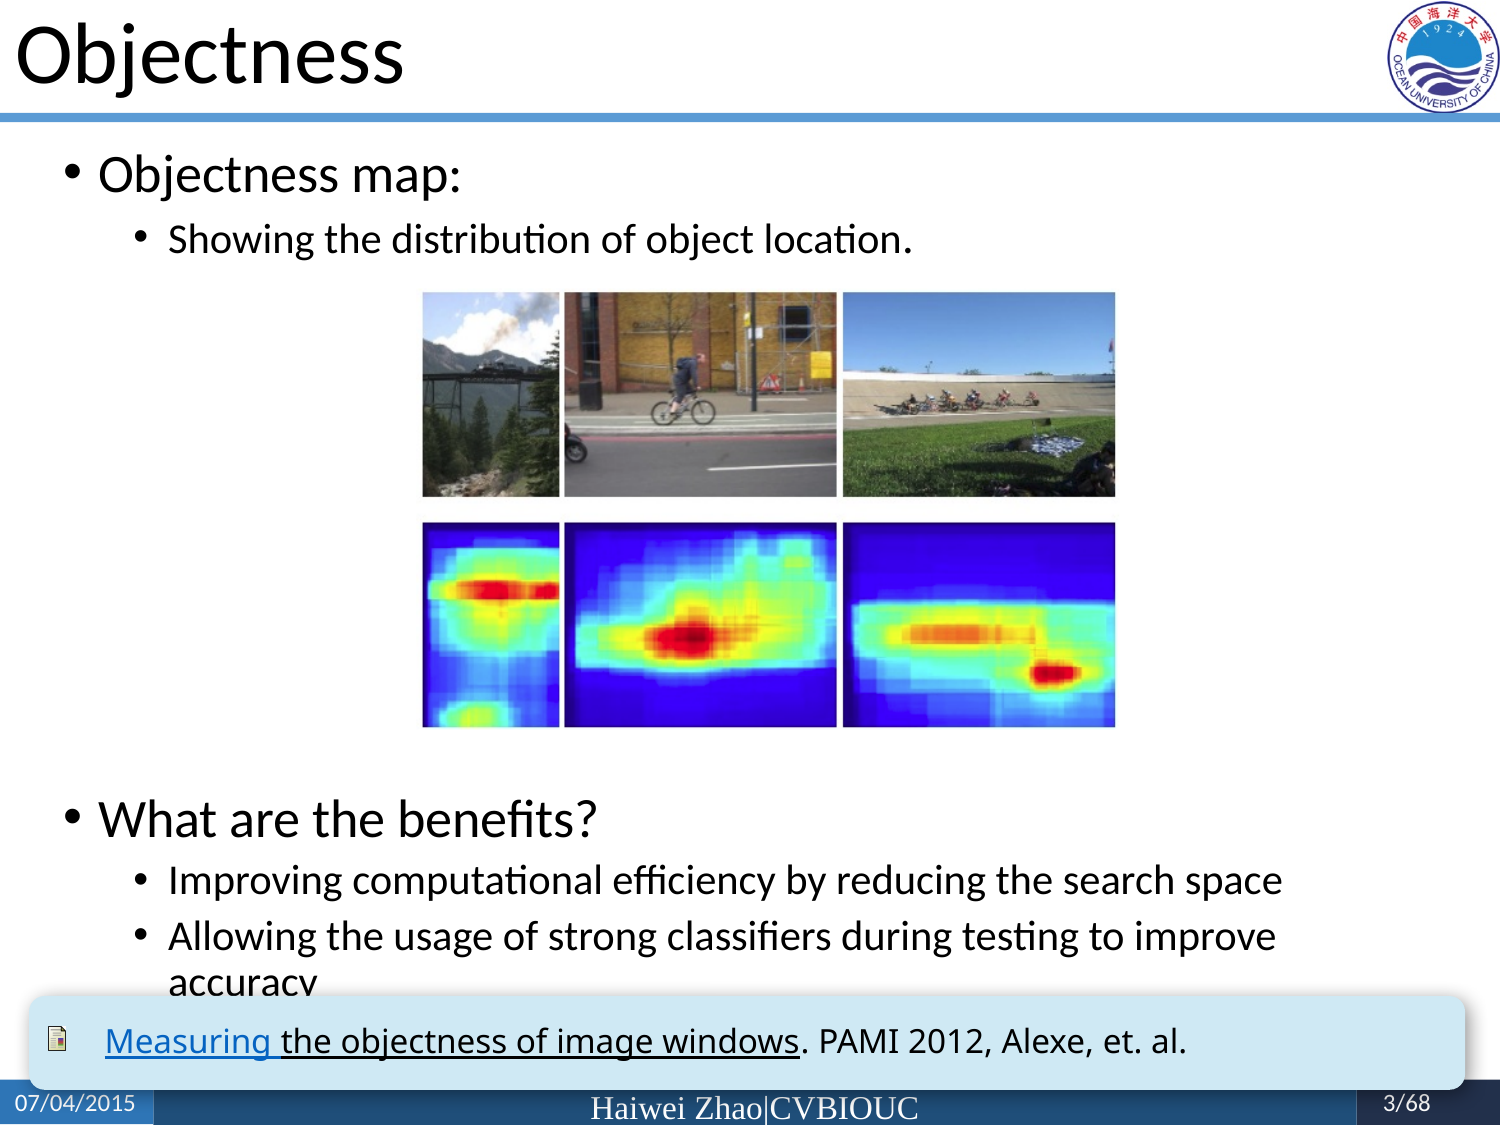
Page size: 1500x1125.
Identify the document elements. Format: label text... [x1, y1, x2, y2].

list Objectness map: Showing the distribution of object location. What are the benefits? Improving computational efficiency by reducing the search space Allowing the usage of strong classifiers during testing to improve accuracy [48, 137, 1446, 987]
text_box Measuring the objectness of image windows. PAMI 2012, Alexe, et. al. [27, 994, 1467, 1091]
picture [1387, 1, 1500, 112]
picture [48, 1026, 72, 1051]
picture [410, 277, 1137, 744]
title Objectness [0, 0, 1375, 110]
